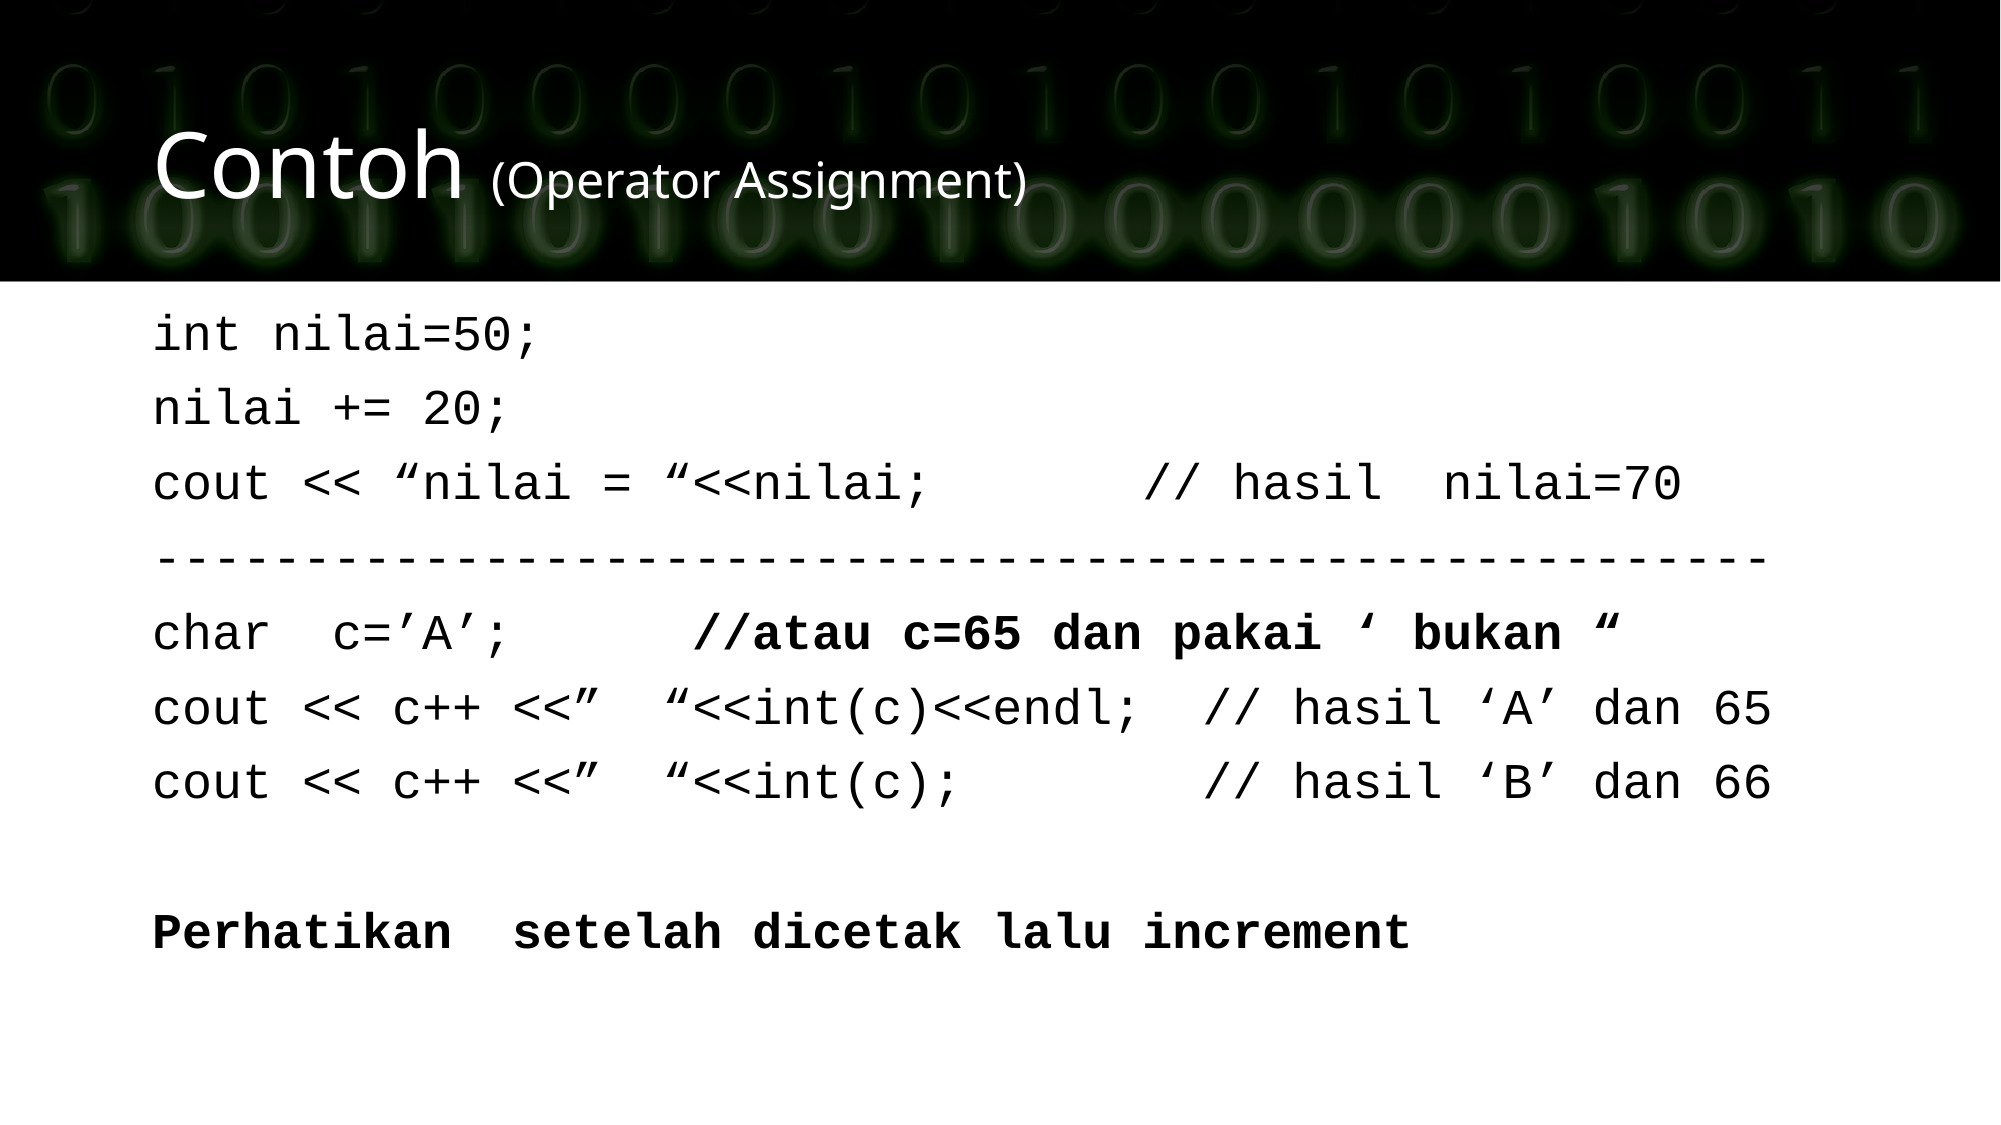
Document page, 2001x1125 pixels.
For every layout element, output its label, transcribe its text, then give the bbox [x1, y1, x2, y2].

picture [0, 0, 2001, 1125]
text_box int nilai=50; nilai += 20; cout << “nilai = “<<nilai; // hasil nilai=70 ------------------------------------------------------ char c=’A’; //atau c=65 dan pakai ‘ bukan “ cout << c++ <<” “<<int(c)<<endl; // hasil ‘A’ dan 65 cout << c++ <<” “<<int(c); // hasil ‘B’ dan 66 Perhatikan setelah dicetak lalu increment [137, 299, 1863, 1014]
text_box Contoh (Operator Assignment) [137, 59, 1863, 278]
